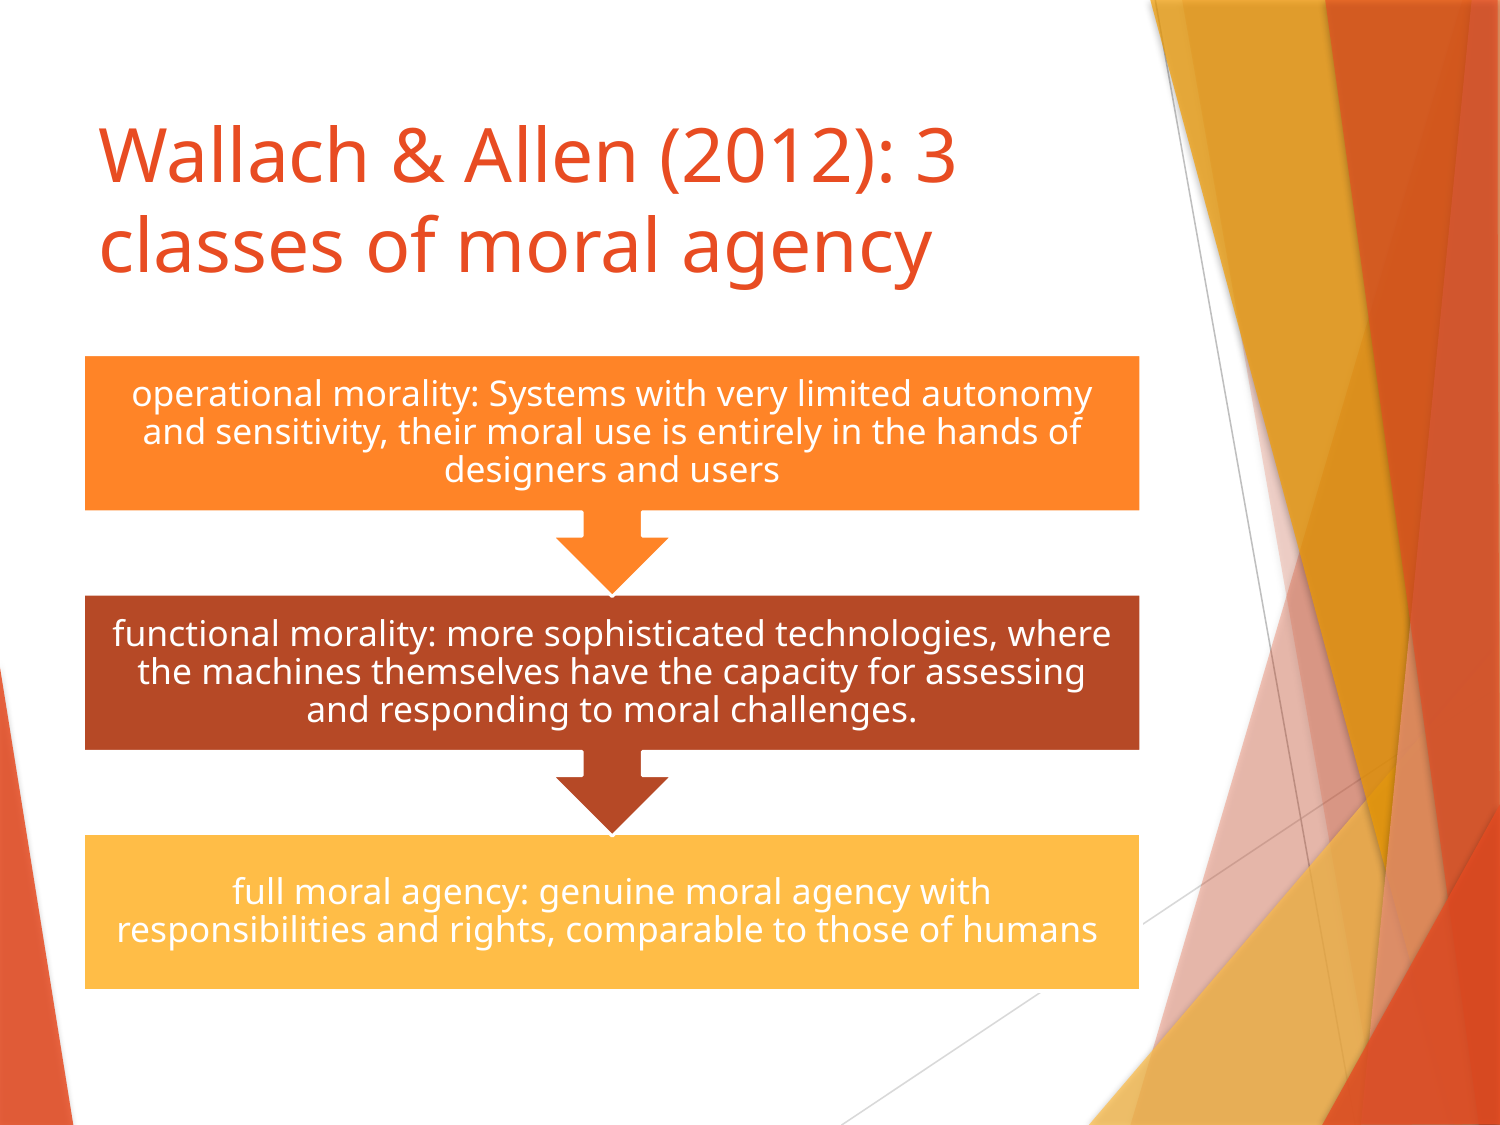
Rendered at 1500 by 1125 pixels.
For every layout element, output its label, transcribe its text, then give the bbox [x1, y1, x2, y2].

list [82, 353, 1142, 992]
title Wallach & Allen (2012): 3 classes of moral agency [83, 99, 1141, 317]
